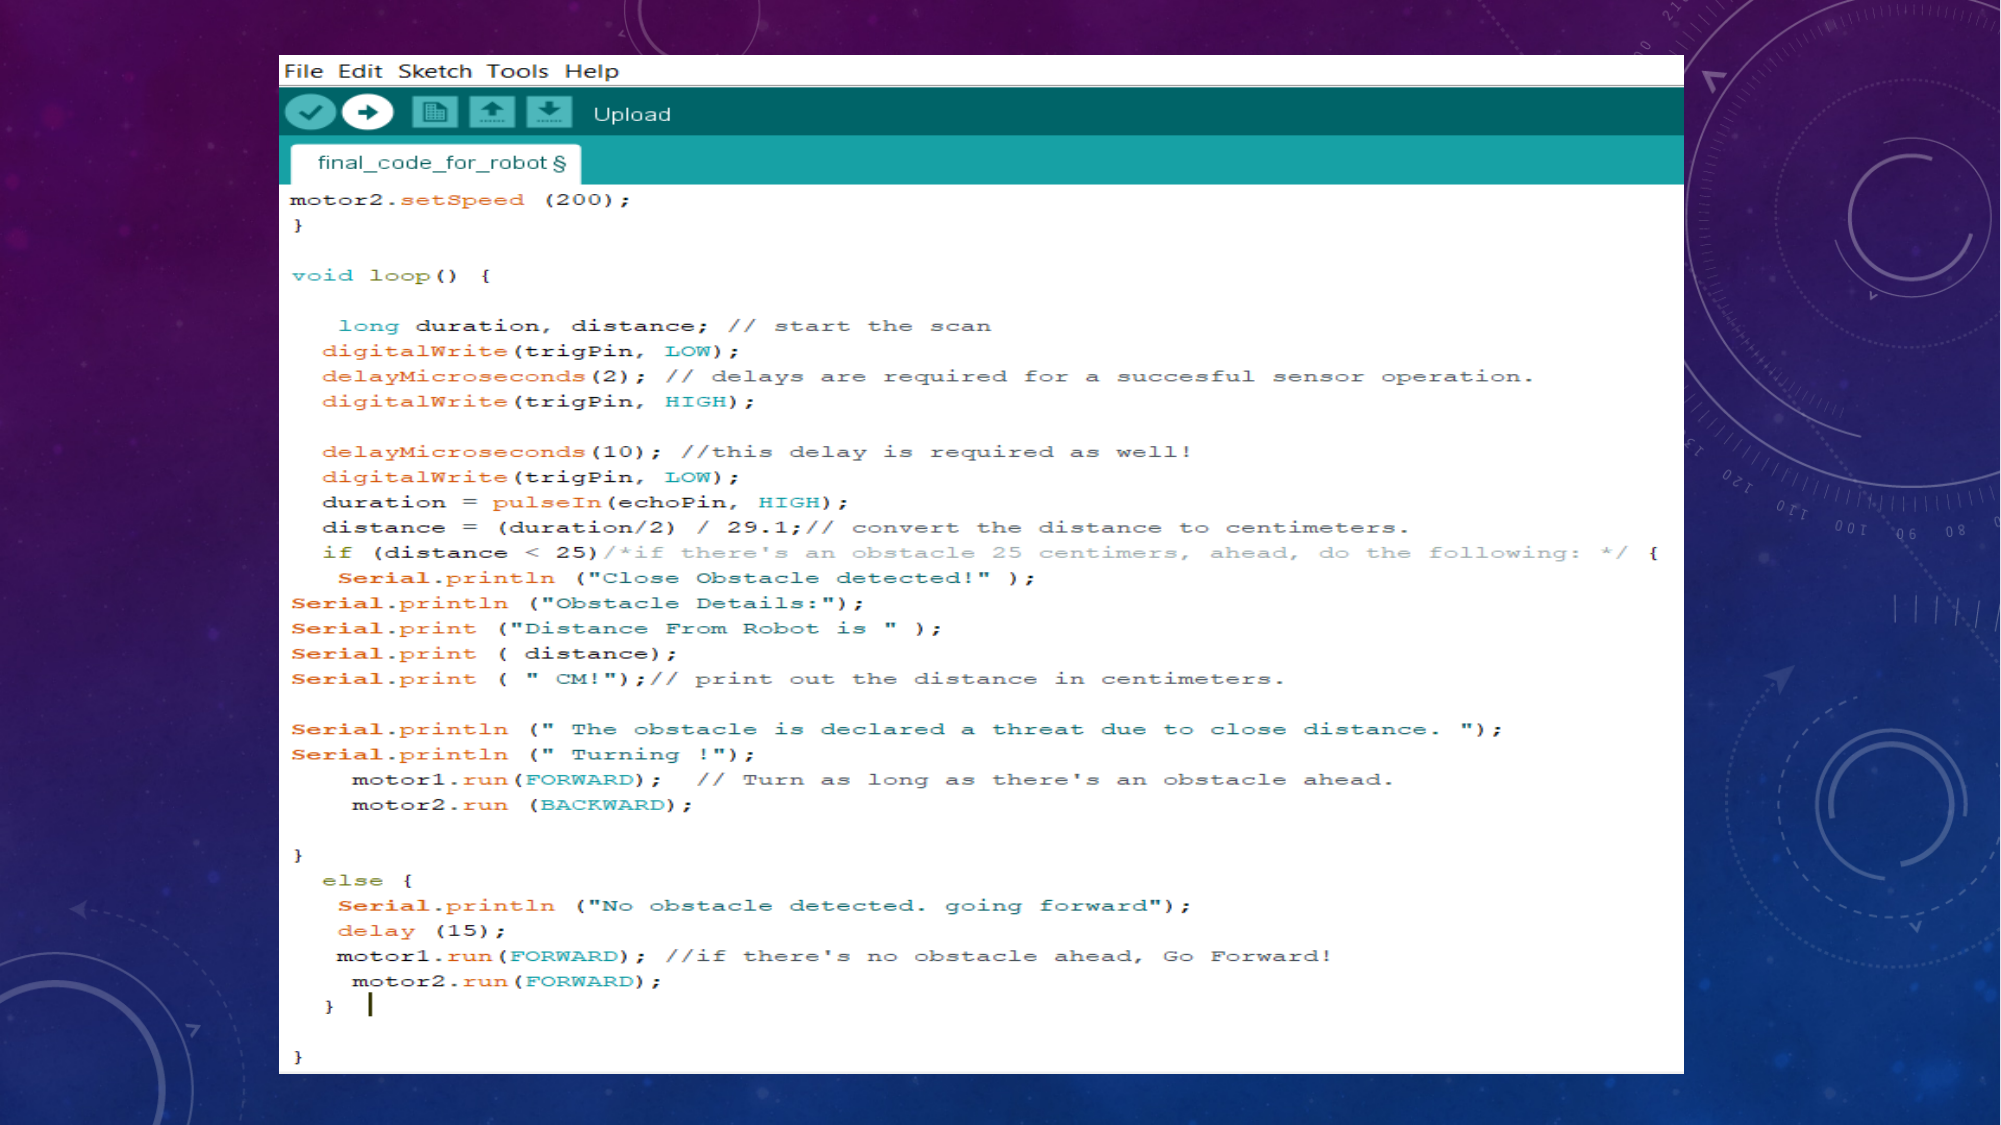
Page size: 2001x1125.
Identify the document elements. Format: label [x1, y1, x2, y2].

picture [0, 0, 2001, 1125]
list [279, 55, 1684, 1074]
